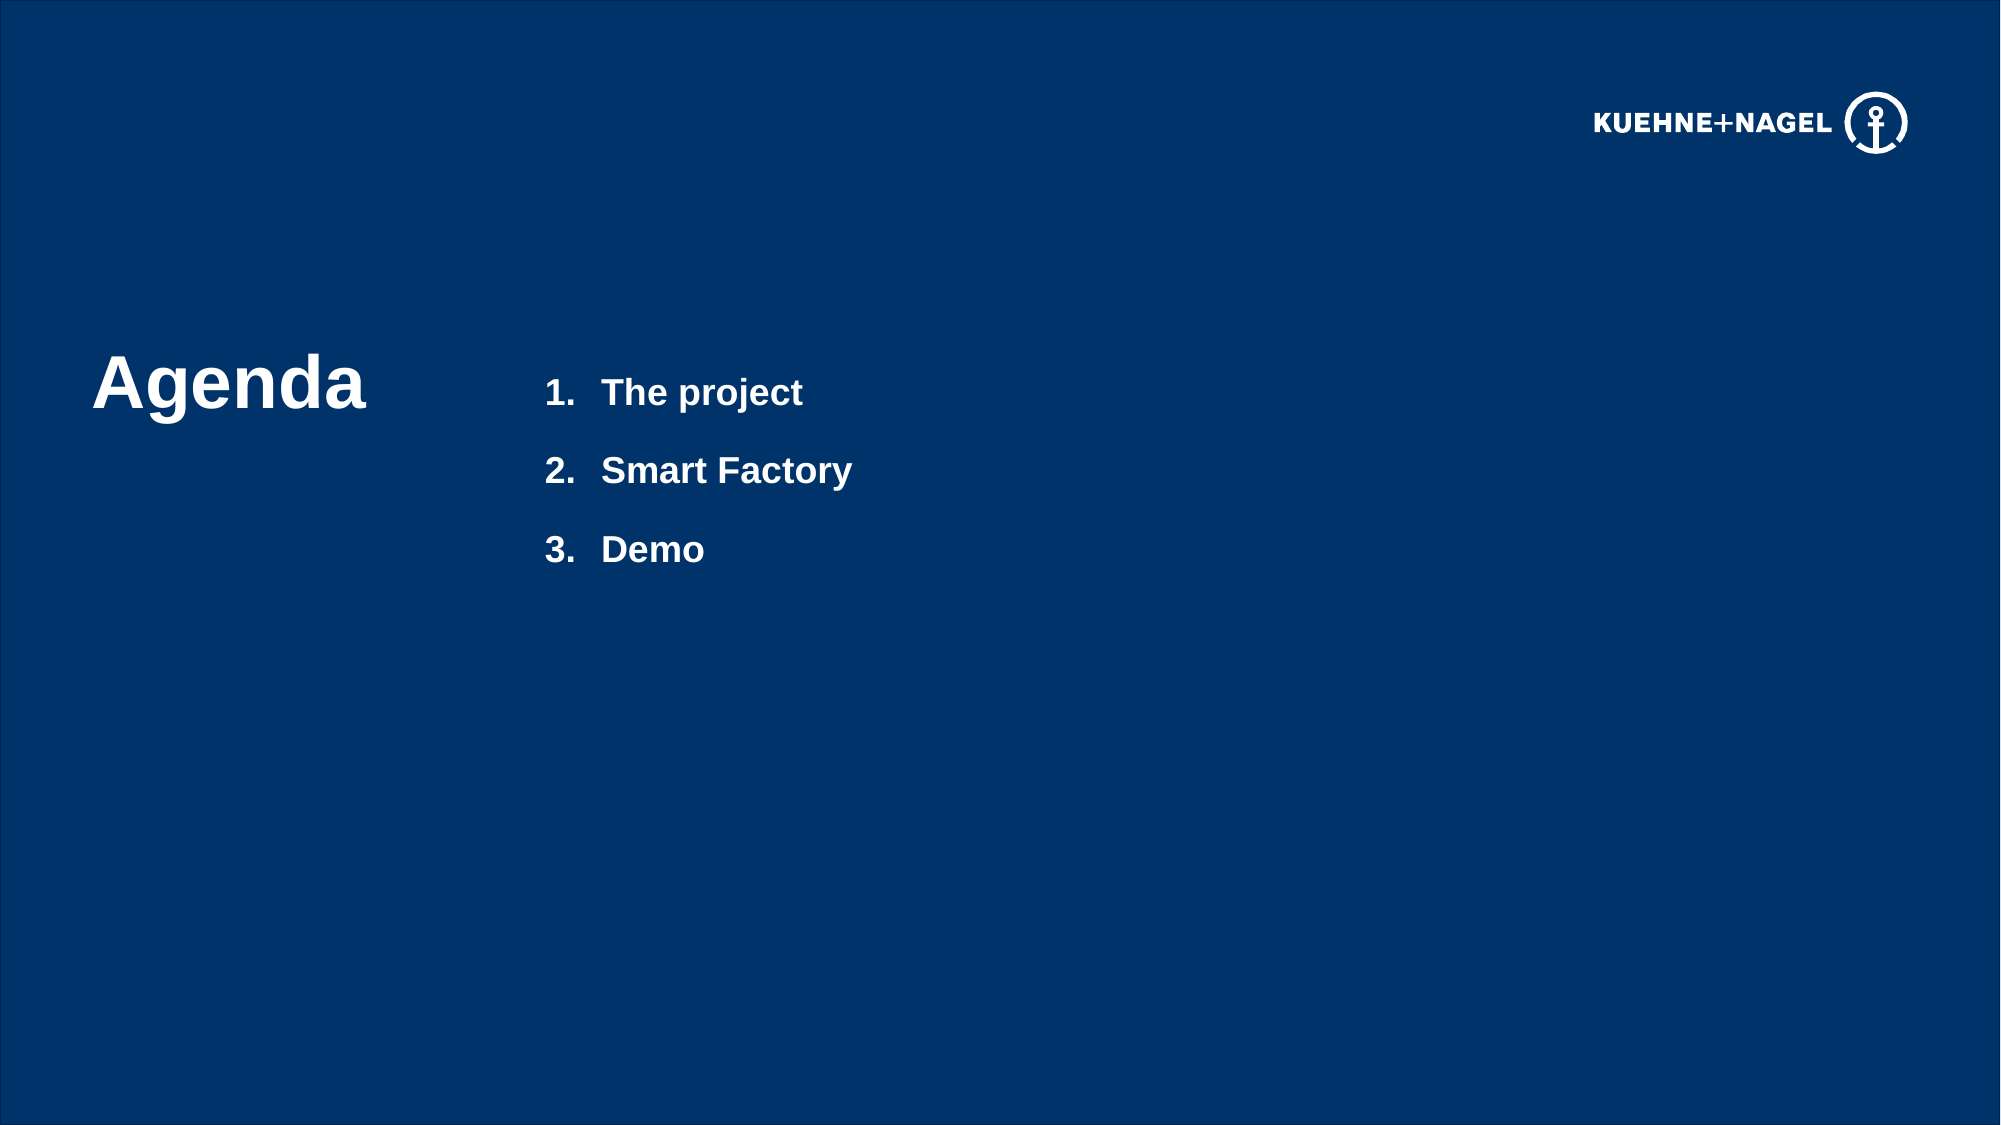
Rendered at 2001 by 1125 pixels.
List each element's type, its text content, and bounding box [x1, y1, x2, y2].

list Agenda [91, 326, 438, 415]
list The project Smart Factory Demo [544, 326, 1195, 651]
